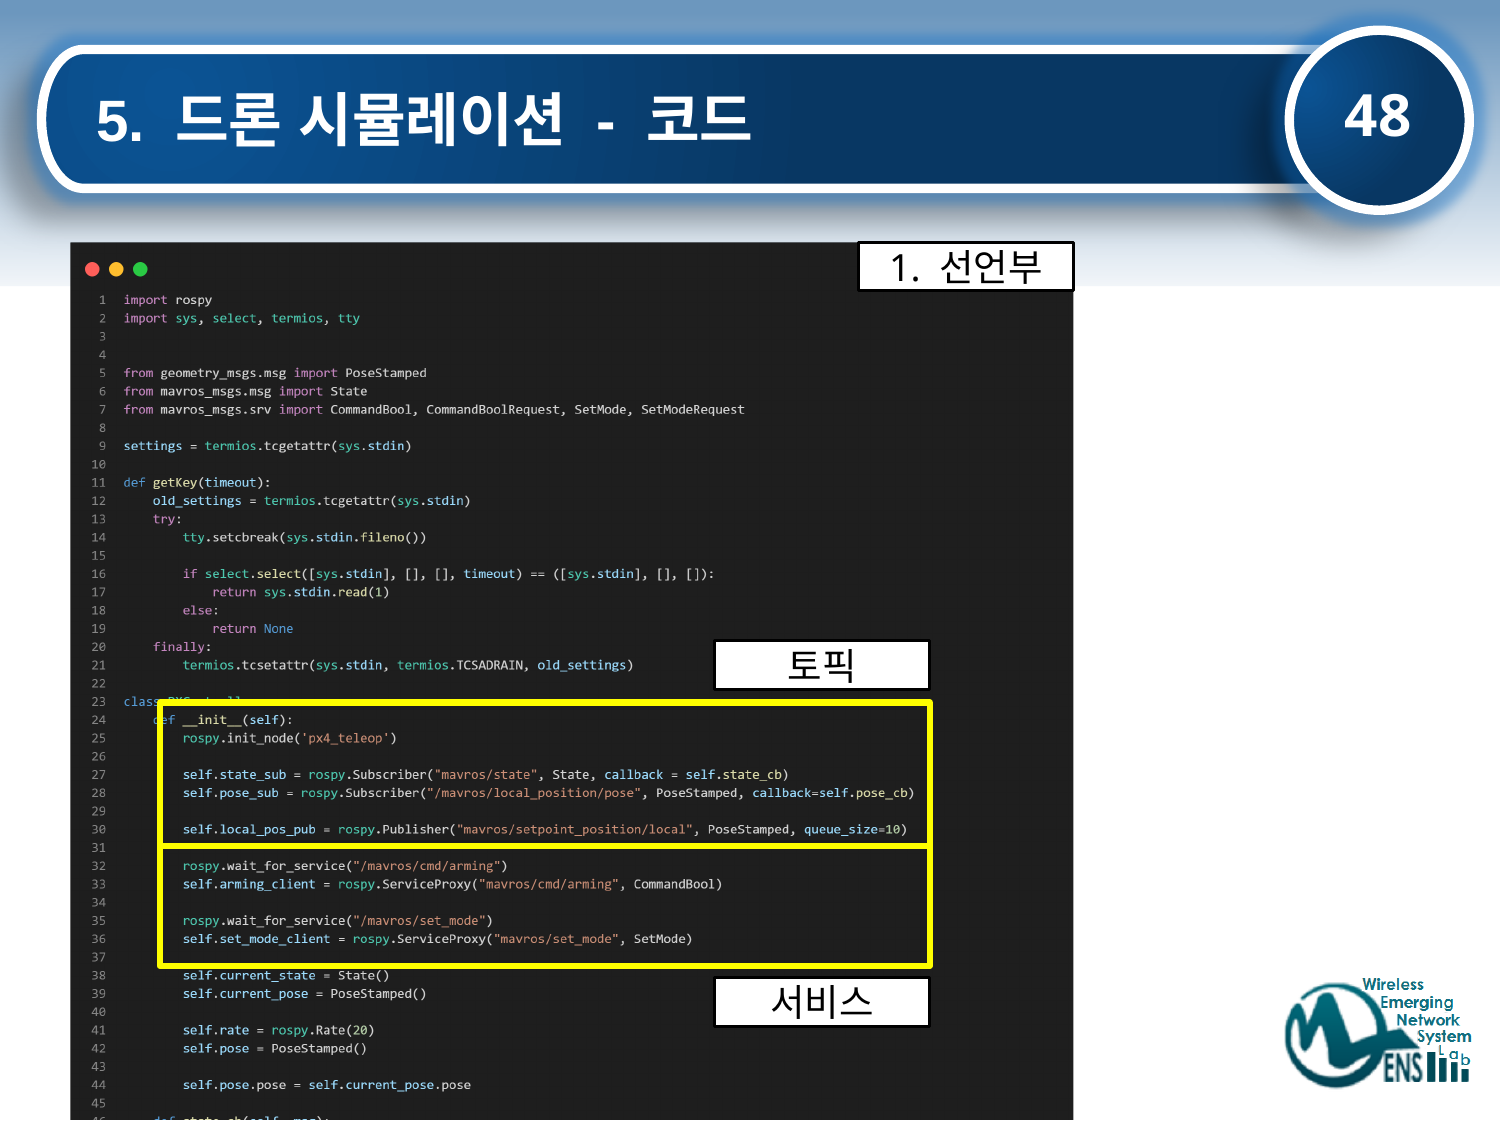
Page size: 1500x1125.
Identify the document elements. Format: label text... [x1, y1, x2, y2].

picture [1280, 970, 1478, 1092]
title 5. 드론 시뮬레이션 - 코드 [81, 54, 1249, 182]
slide_number 48 [1297, 30, 1460, 205]
picture [70, 241, 1074, 1120]
